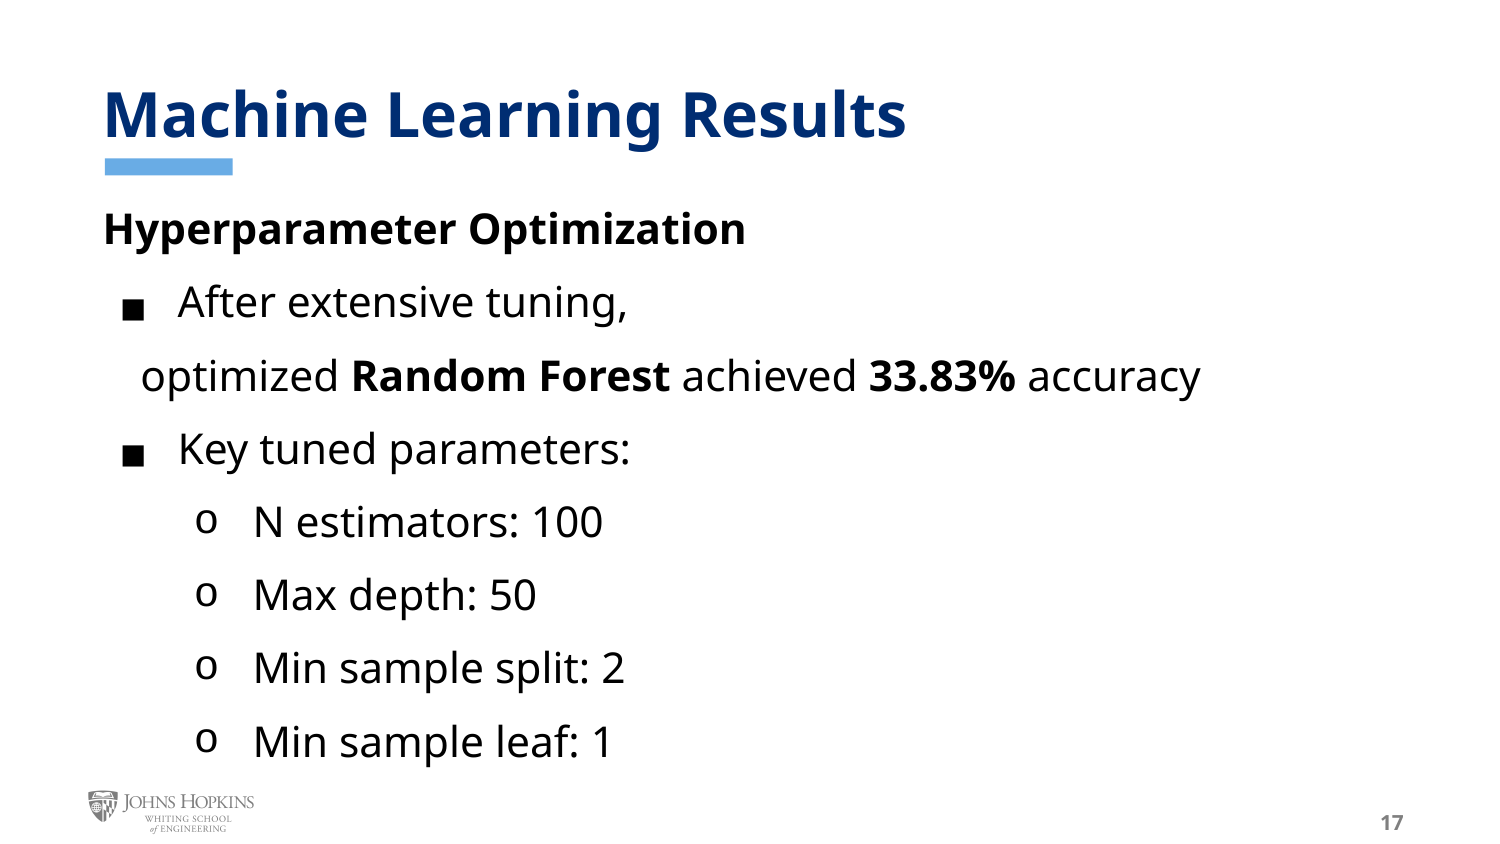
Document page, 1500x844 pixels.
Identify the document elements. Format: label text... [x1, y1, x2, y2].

list Hyperparameter Optimization After extensive tuning, optimized Random Forest achieved 33.83% accuracy Key tuned parameters: N estimators: 100 Max depth: 50 Min sample split: 2 Min sample leaf: 1 [87, 198, 1414, 797]
title Machine Learning Results [87, 17, 1414, 159]
